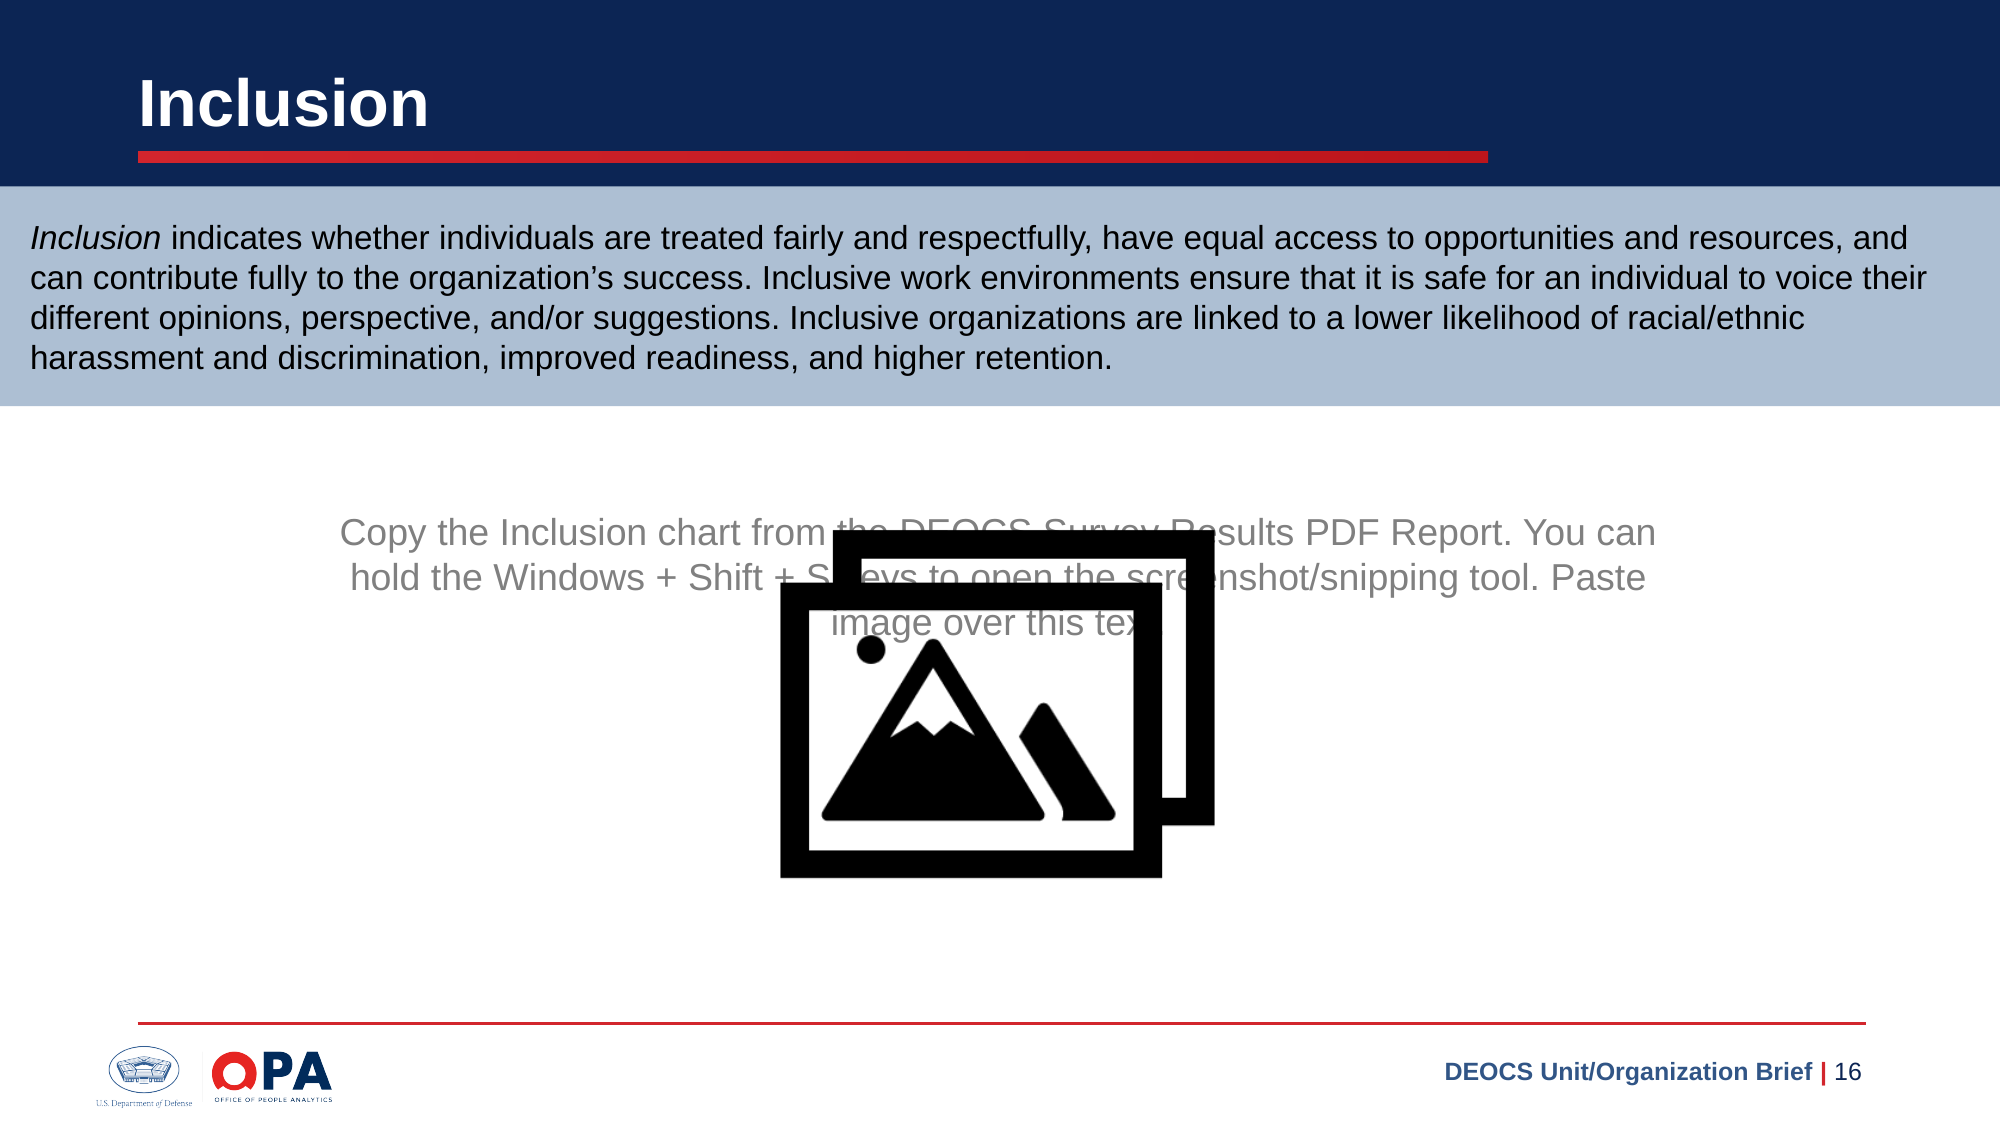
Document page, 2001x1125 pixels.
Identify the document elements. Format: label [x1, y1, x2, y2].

picture [770, 468, 1229, 927]
picture [87, 1037, 332, 1115]
